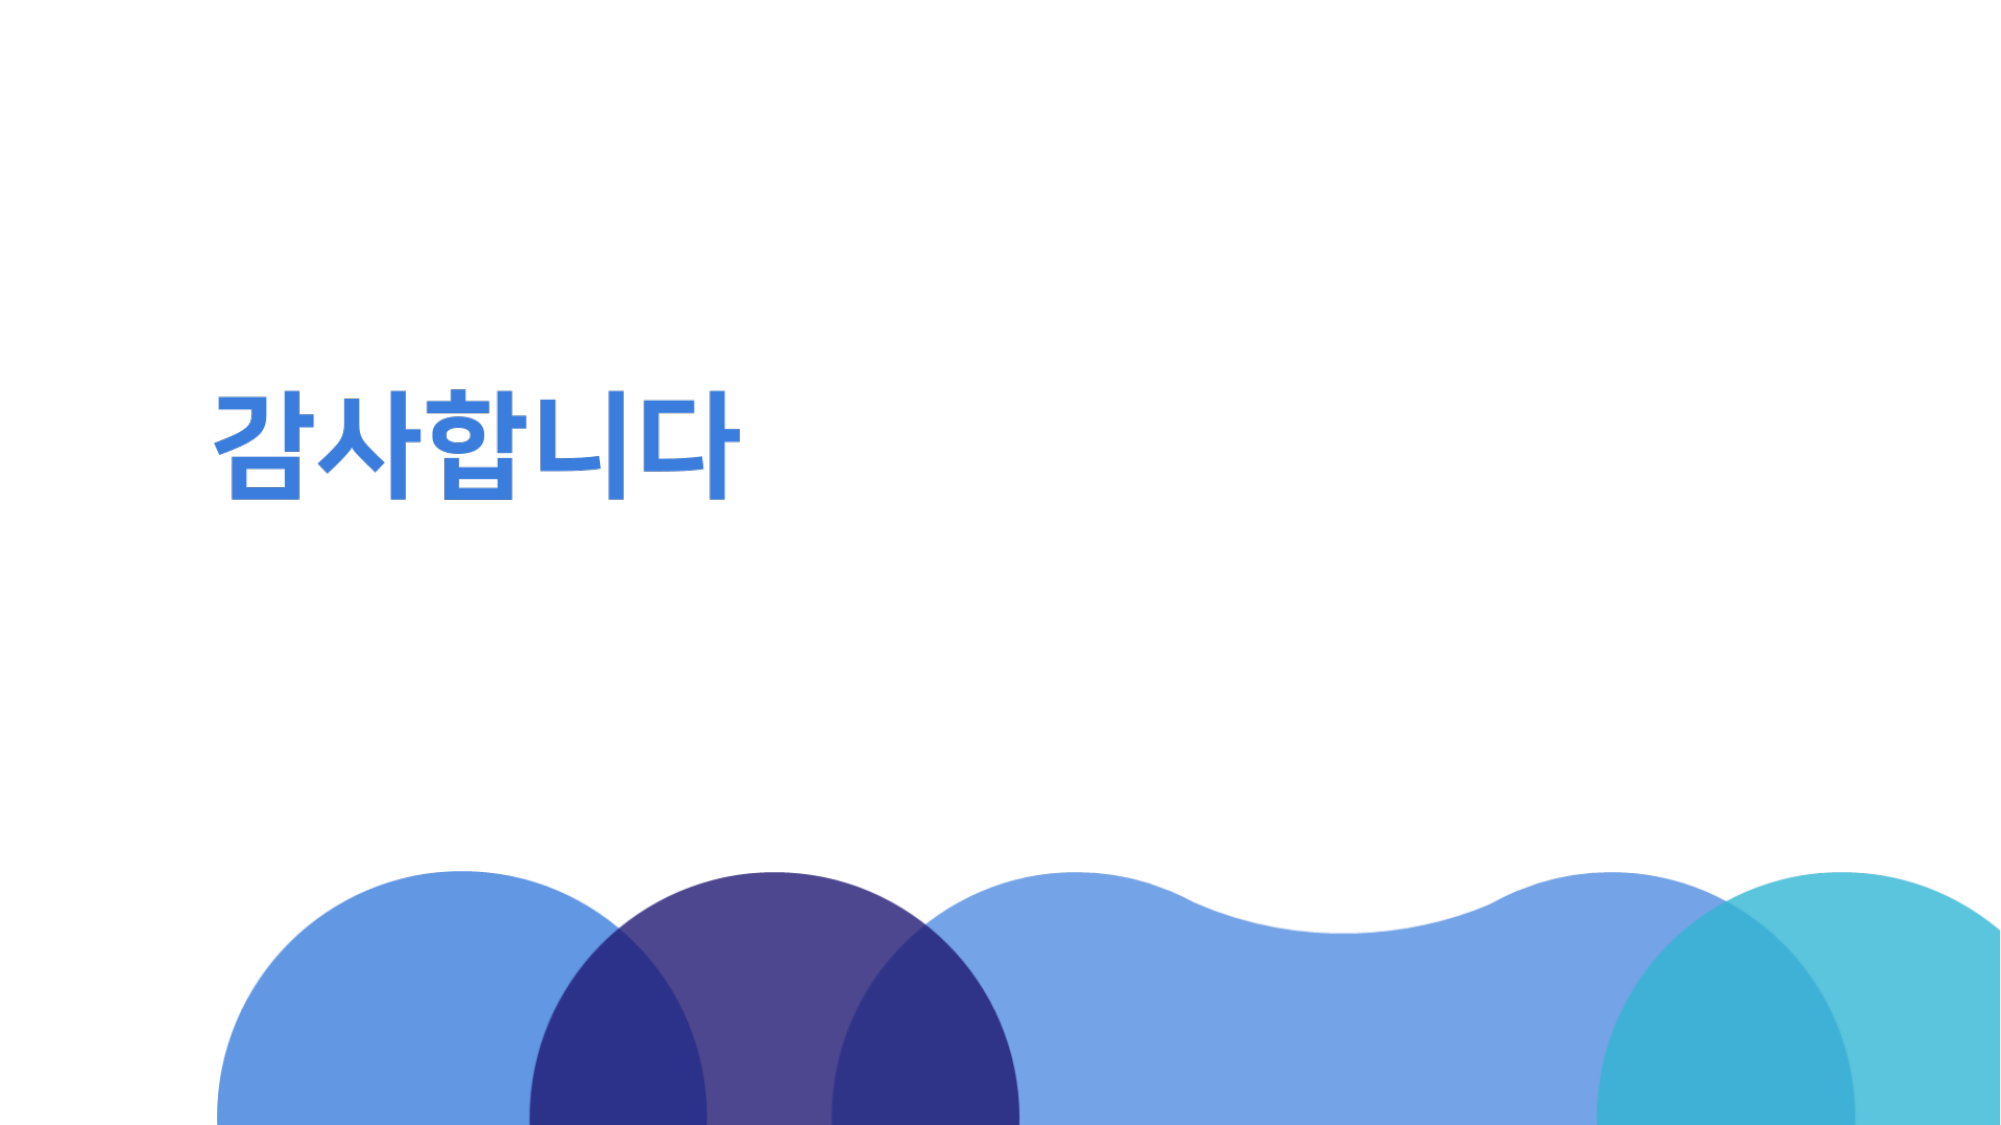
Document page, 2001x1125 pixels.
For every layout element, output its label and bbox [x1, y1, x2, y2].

picture [192, 333, 793, 554]
text_box [217, 871, 2000, 1125]
